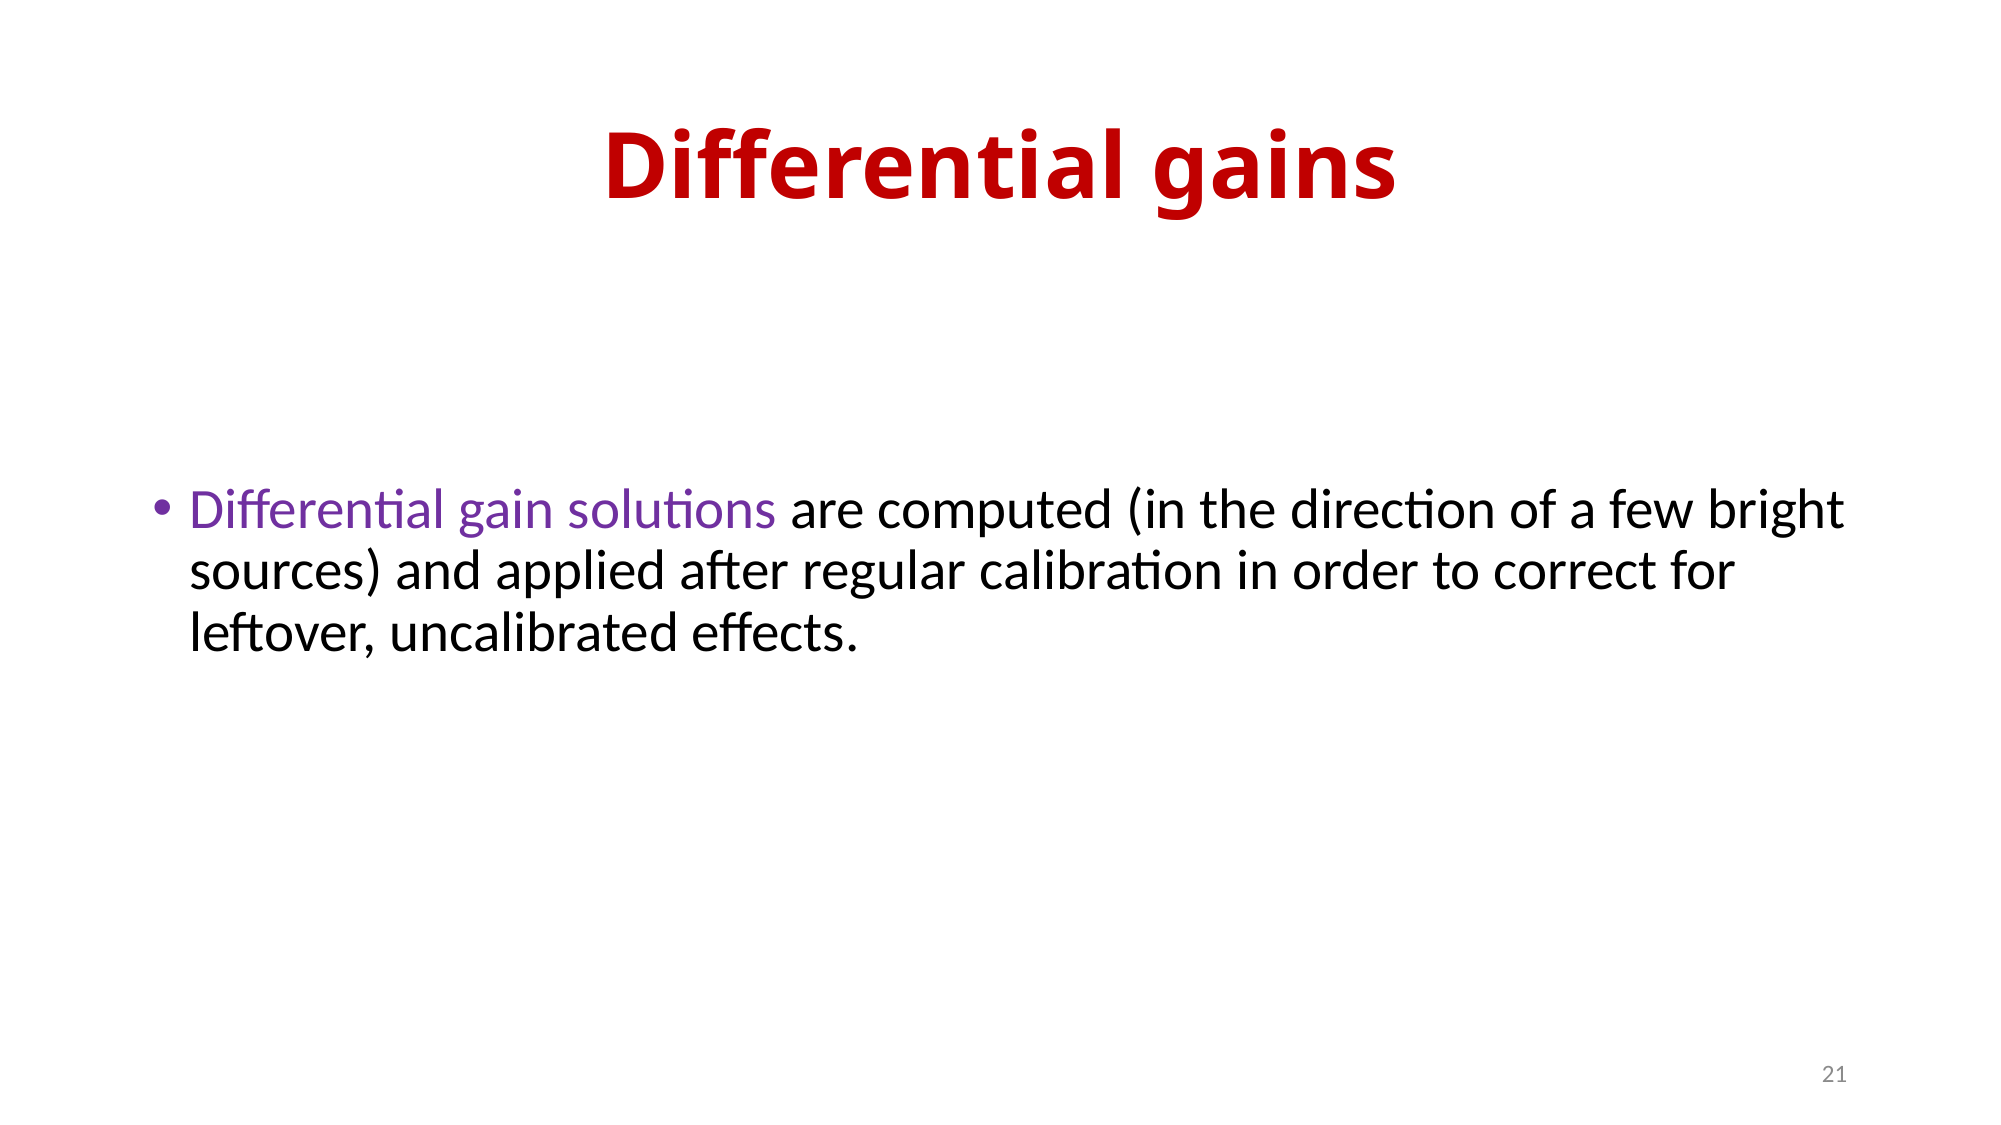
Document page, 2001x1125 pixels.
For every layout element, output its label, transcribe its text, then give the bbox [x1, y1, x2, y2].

title Differential gains [137, 59, 1863, 278]
slide_number 21 [1412, 1042, 1863, 1103]
list Differential gain solutions are computed (in the direction of a few bright sources) and applied after regular calibration in order to correct for leftover, uncalibrated effects. [137, 471, 1863, 672]
